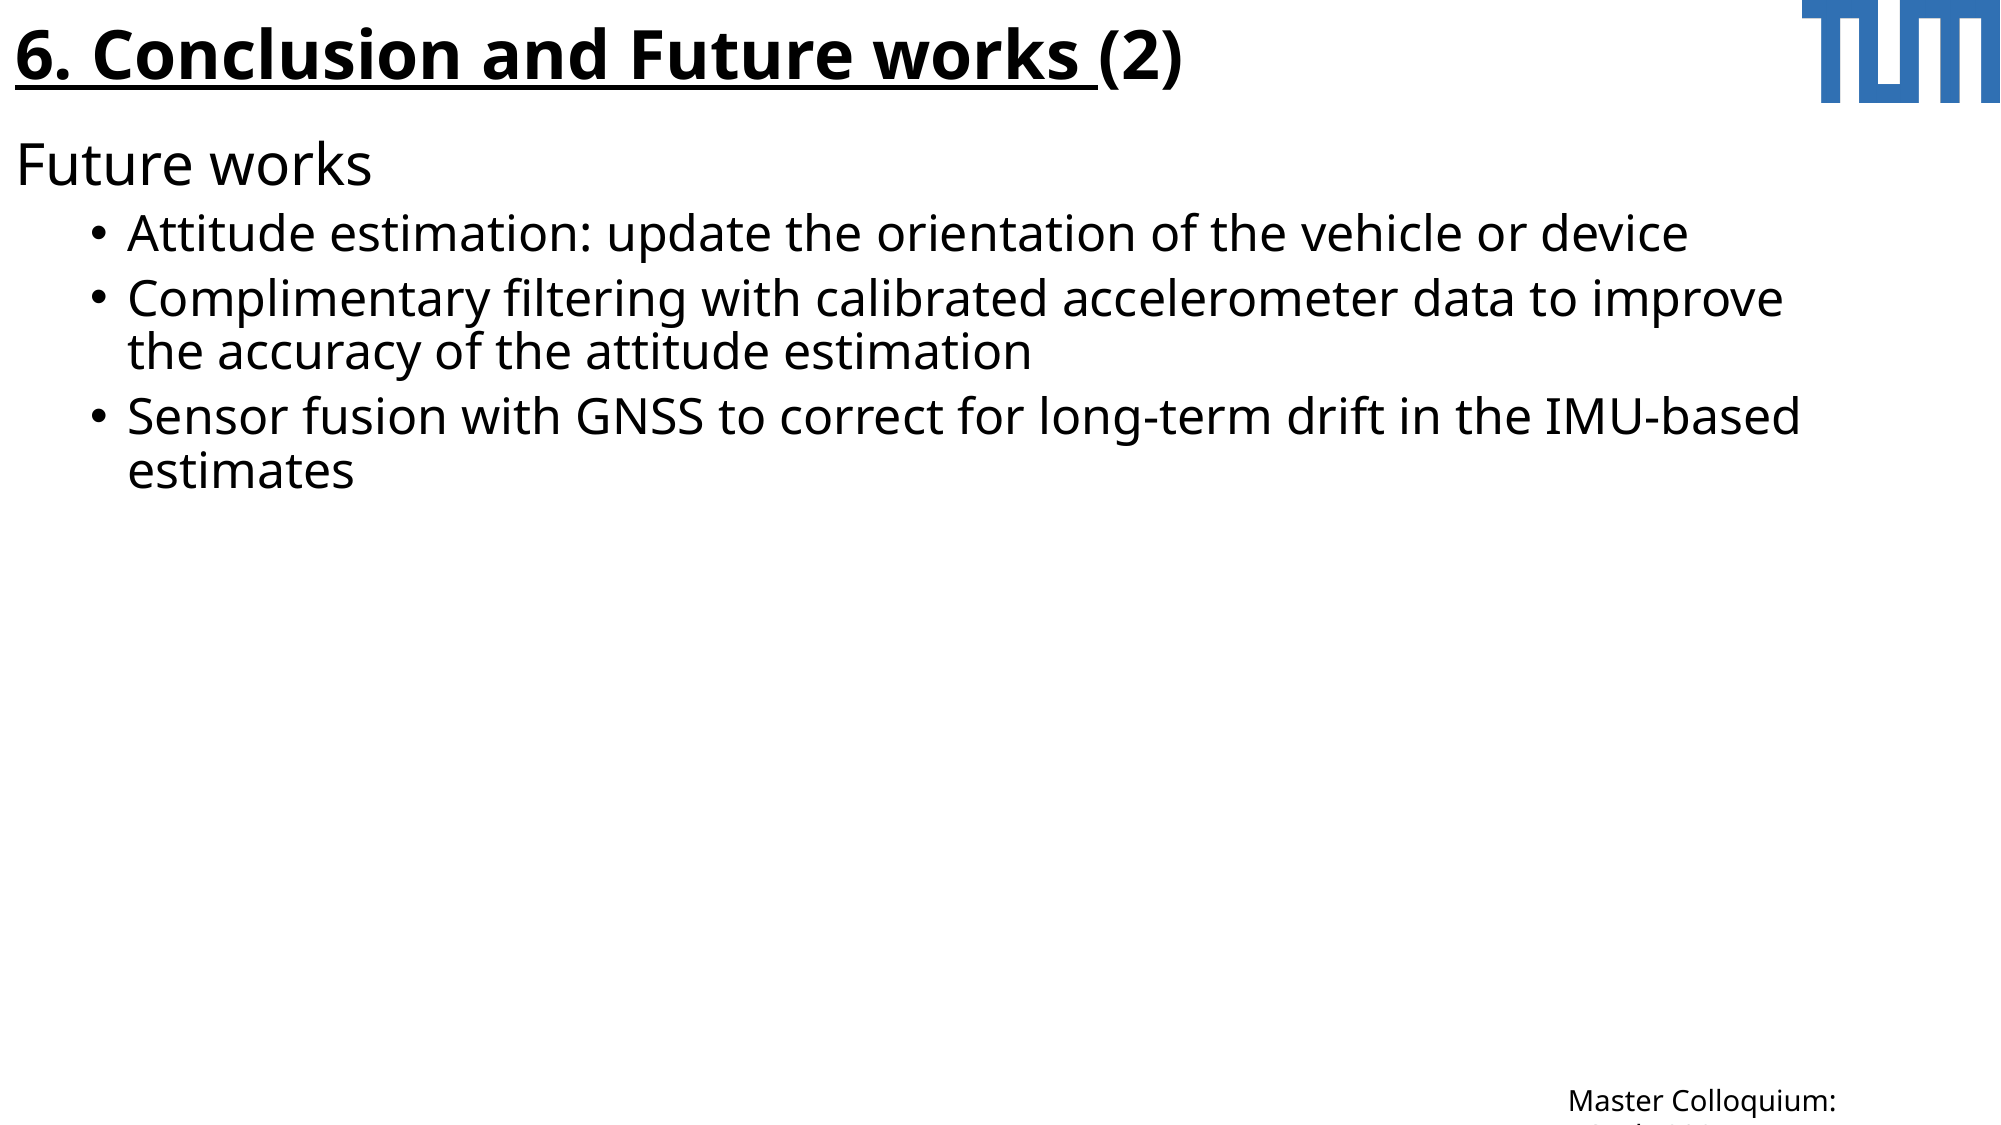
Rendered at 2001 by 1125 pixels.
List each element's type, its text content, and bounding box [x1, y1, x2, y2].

title 6. Conclusion and Future works (2) [0, 3, 1208, 112]
text_box Master Colloquium: 16.July.2024 [1553, 1074, 2000, 1125]
picture [1801, 0, 2000, 104]
list Future works Attitude estimation: update the orientation of the vehicle or device Complimentary filtering with calibrated accelerometer data to improve the accuracy of the attitude estimation Sensor fusion with GNSS to correct for long-term drift in the IMU-based estimates [0, 127, 1863, 1125]
